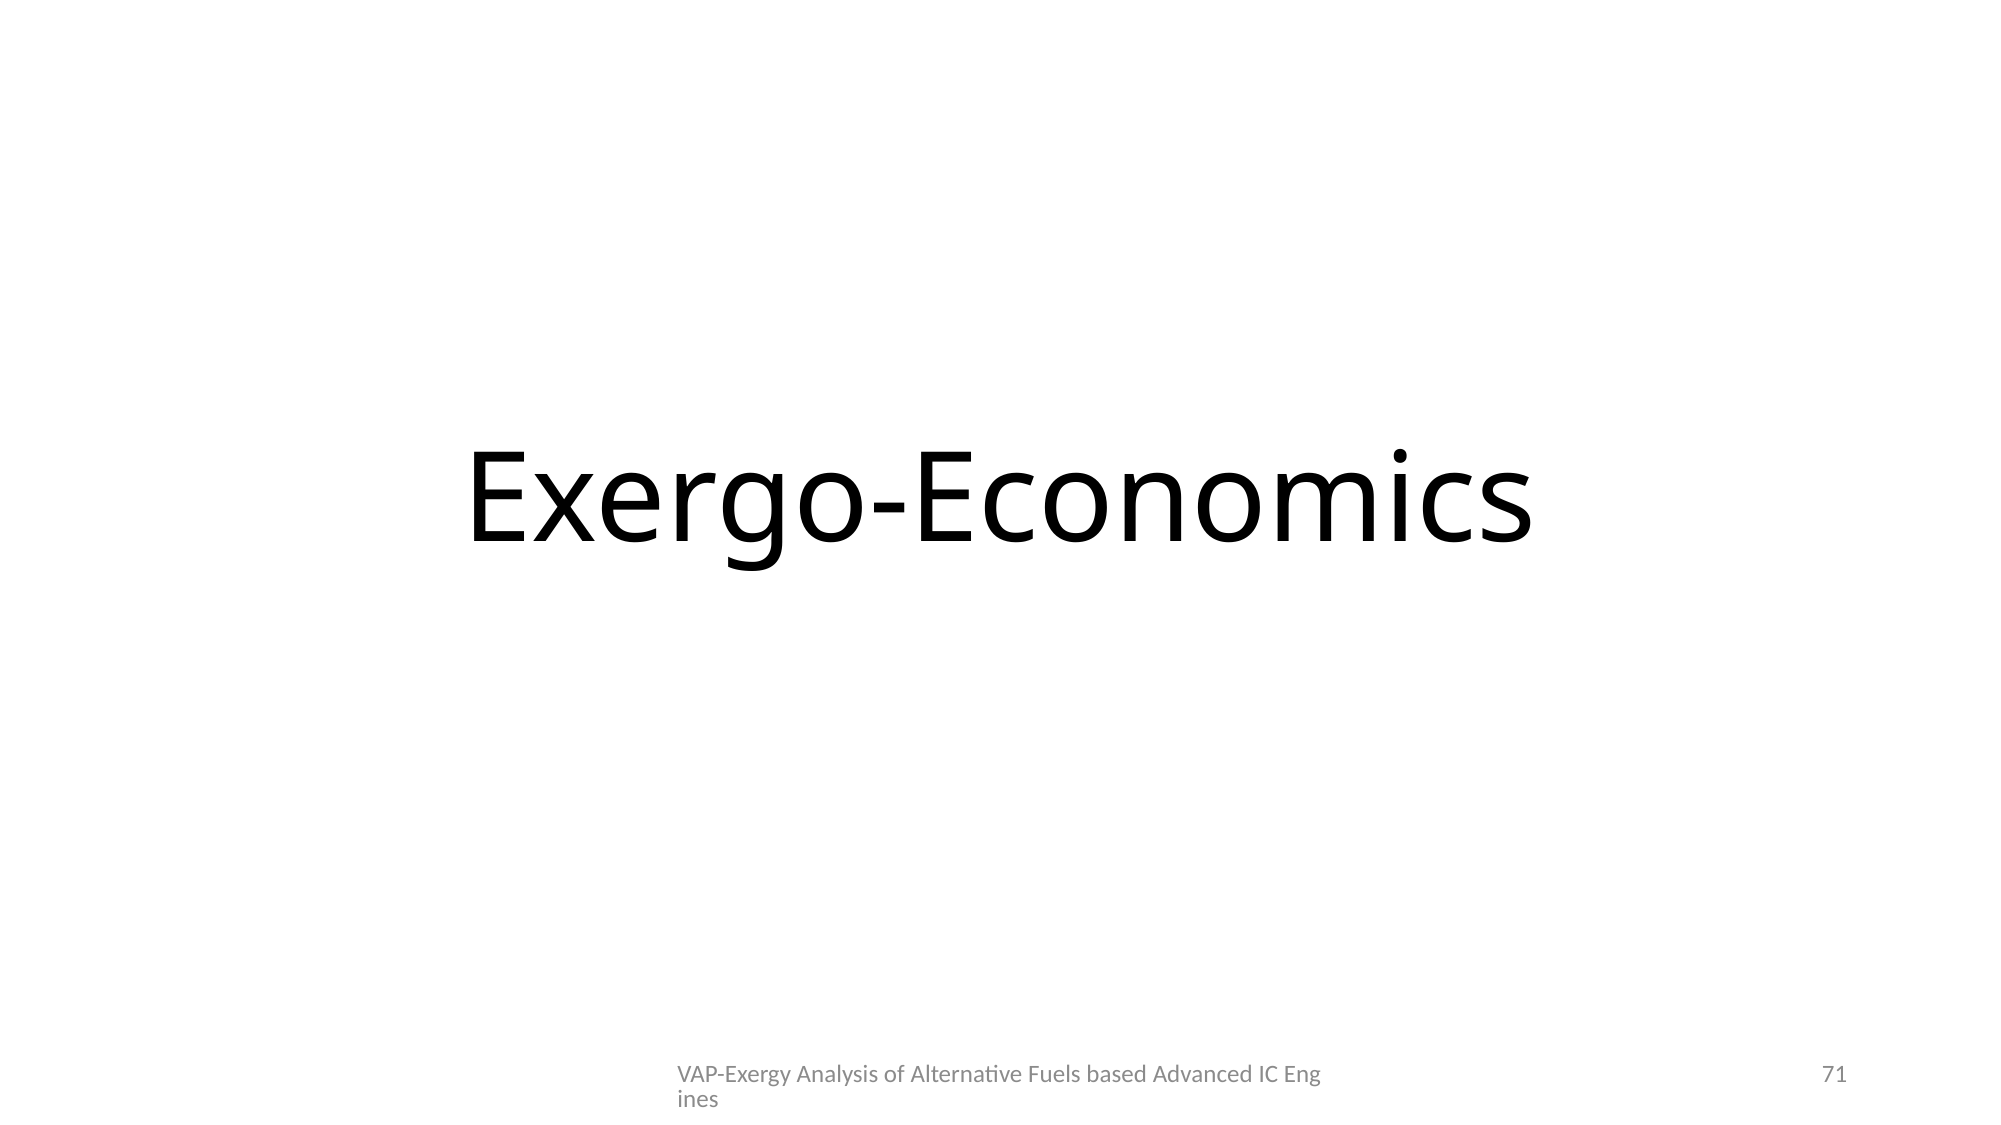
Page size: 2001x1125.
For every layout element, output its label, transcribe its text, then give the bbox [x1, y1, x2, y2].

slide_number 71 [1412, 1042, 1863, 1103]
title Exergo-Economics [249, 184, 1750, 576]
footer VAP-Exergy Analysis of Alternative Fuels based Advanced IC Engines [662, 1042, 1338, 1103]
